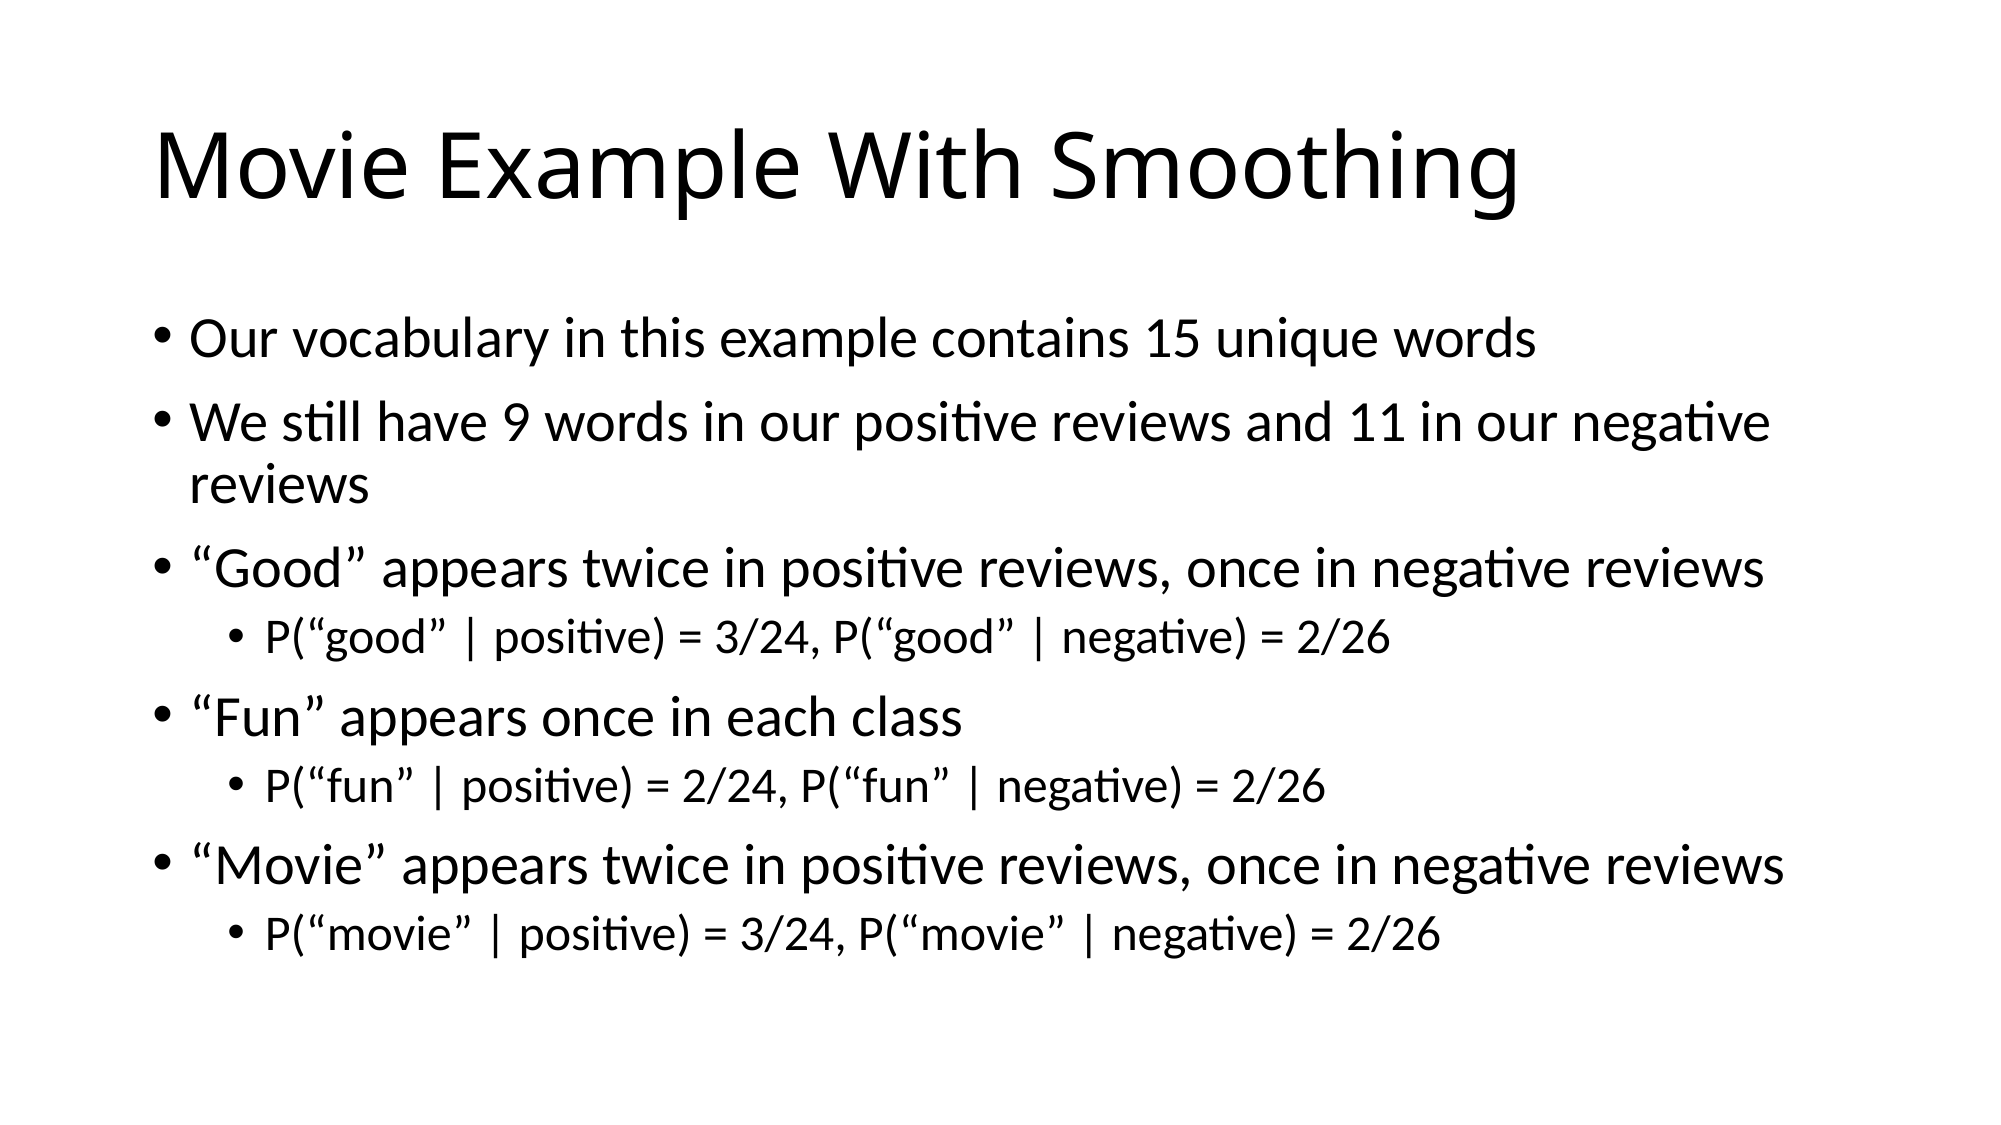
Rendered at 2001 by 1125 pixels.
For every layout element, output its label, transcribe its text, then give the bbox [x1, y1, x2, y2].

list Our vocabulary in this example contains 15 unique words We still have 9 words in our positive reviews and 11 in our negative reviews “Good” appears twice in positive reviews, once in negative reviews P(“good” | positive) = 3/24, P(“good” | negative) = 2/26 “Fun” appears once in each class P(“fun” | positive) = 2/24, P(“fun” | negative) = 2/26 “Movie” appears twice in positive reviews, once in negative reviews P(“movie” | positive) = 3/24, P(“movie” | negative) = 2/26 [137, 299, 1863, 1014]
title Movie Example With Smoothing [137, 59, 1863, 278]
